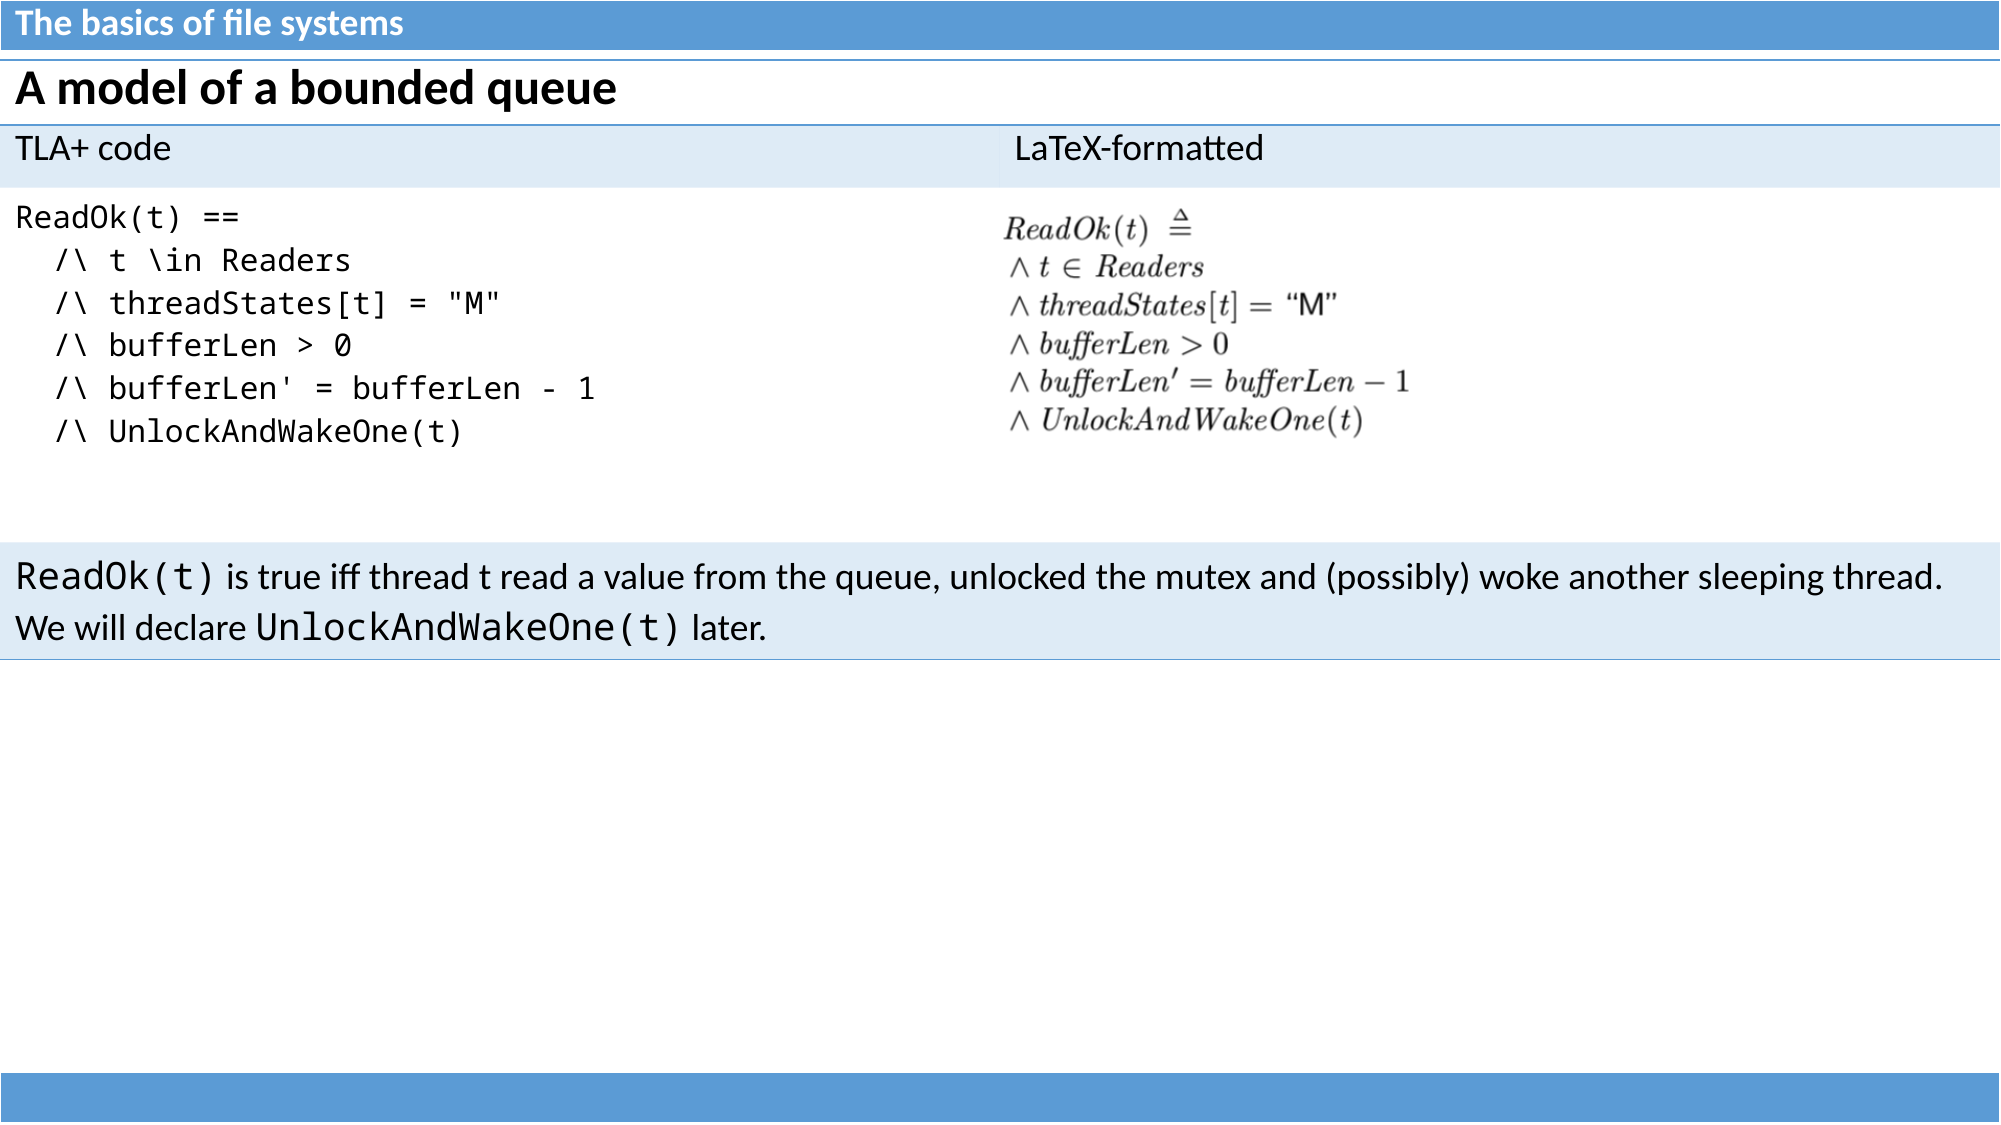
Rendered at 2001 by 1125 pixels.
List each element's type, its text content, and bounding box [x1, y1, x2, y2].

table_header The basics of file systems [1, 1, 1999, 50]
picture [999, 201, 1436, 446]
table_header A model of a bounded queue [0, 61, 2000, 124]
table_cell TLA+ code [0, 126, 1000, 188]
table_header [1, 1073, 1999, 1122]
table_cell LaTeX-formatted [1000, 126, 2000, 188]
table_cell ReadOk(t) == /\ t \in Readers /\ threadStates[t] = "M" /\ bufferLen > 0 /\ bufferLen' = bufferLen - 1 /\ UnlockAndWakeOne(t) [0, 188, 1000, 542]
table_cell ReadOk(t) is true iff thread t read a value from the queue, unlocked the mutex and (possibly) woke another sleeping thread. We will declare UnlockAndWakeOne(t) later. [0, 542, 2000, 659]
table_cell [1000, 188, 2000, 542]
